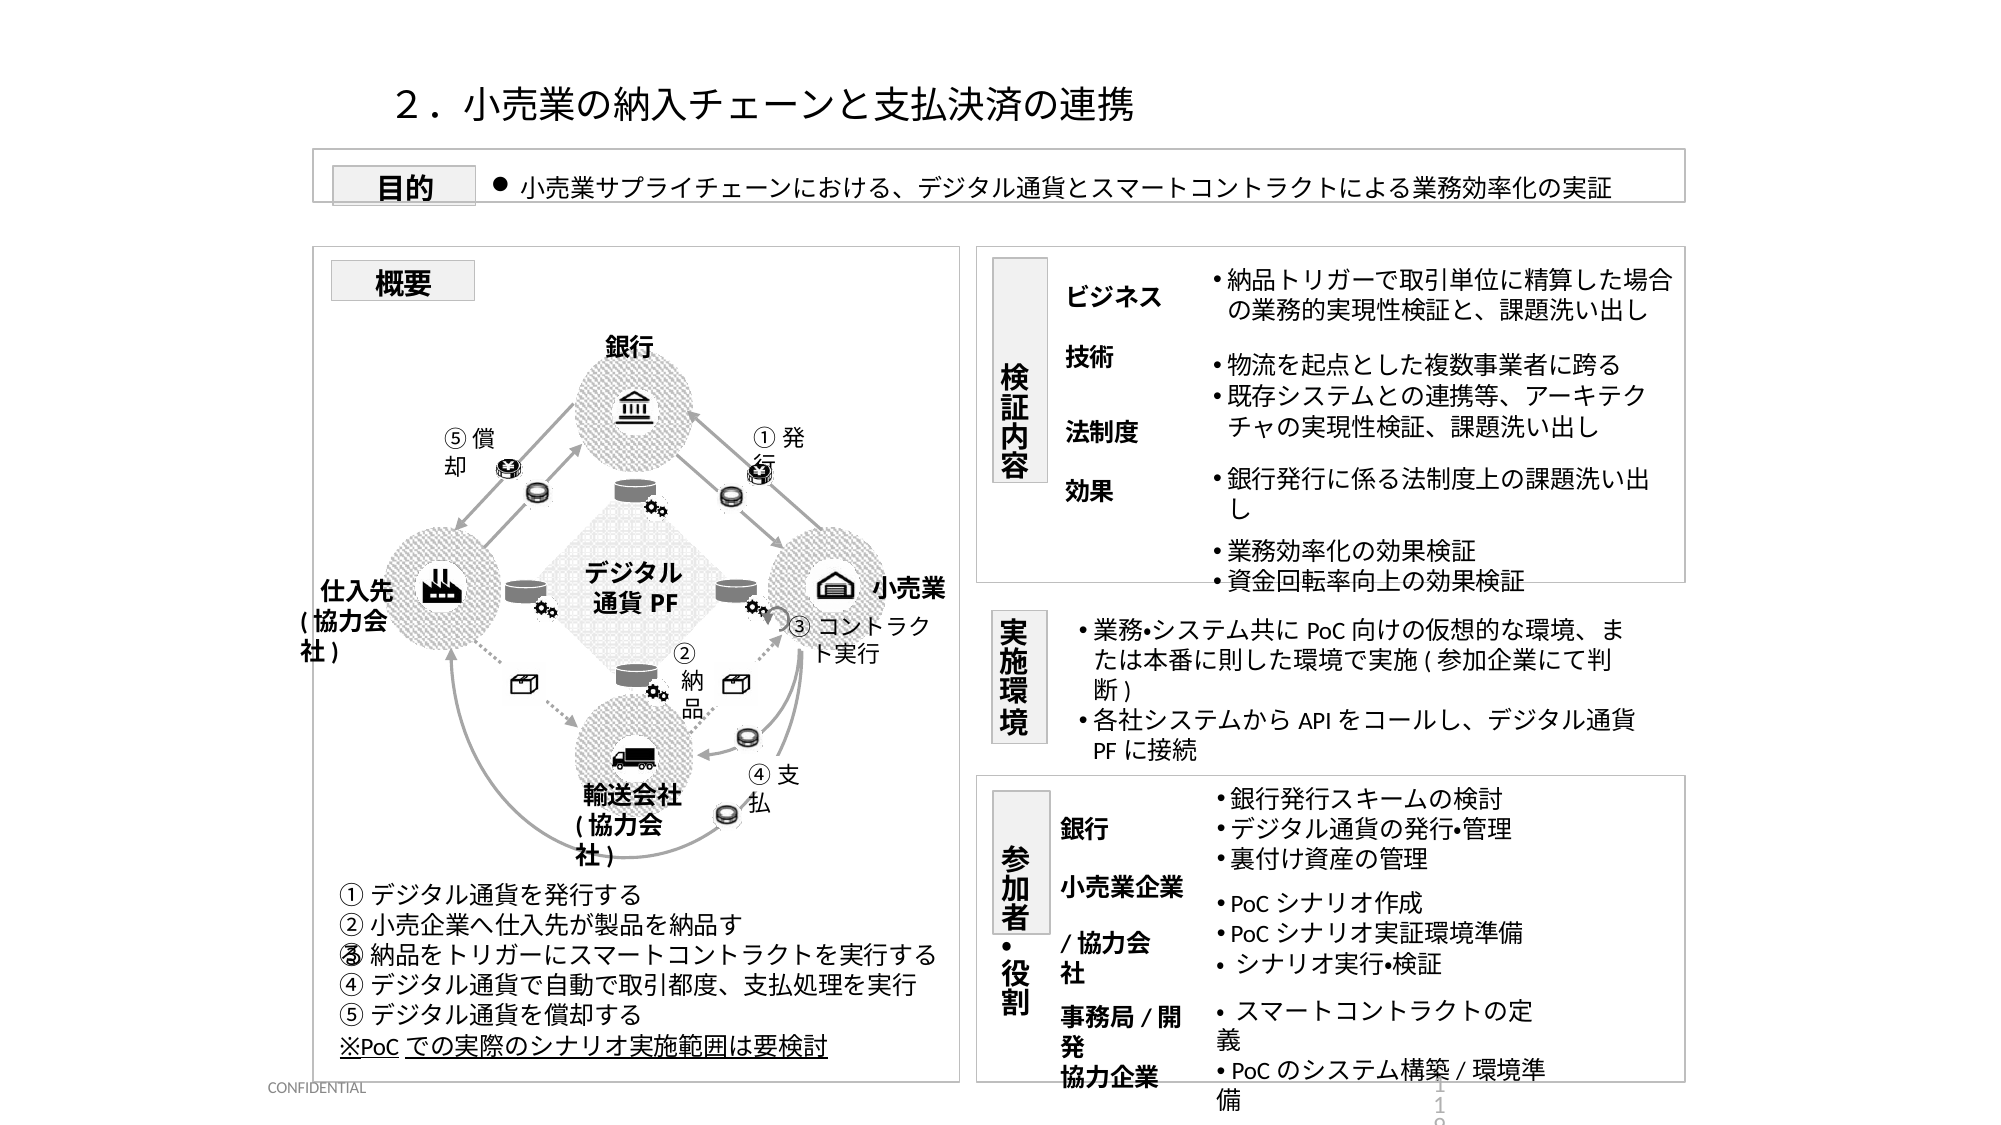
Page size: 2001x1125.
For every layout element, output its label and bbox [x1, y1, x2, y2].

text_box [265, 246, 960, 1098]
table_cell [993, 654, 1046, 743]
text_box [976, 775, 1431, 1115]
title [386, 7, 1142, 148]
text_box [976, 246, 1685, 596]
text_box [1077, 612, 1654, 765]
slide_number [1431, 758, 1472, 1125]
table_header [993, 611, 1046, 654]
text_box [312, 148, 1685, 206]
text_box [1472, 775, 1685, 1115]
